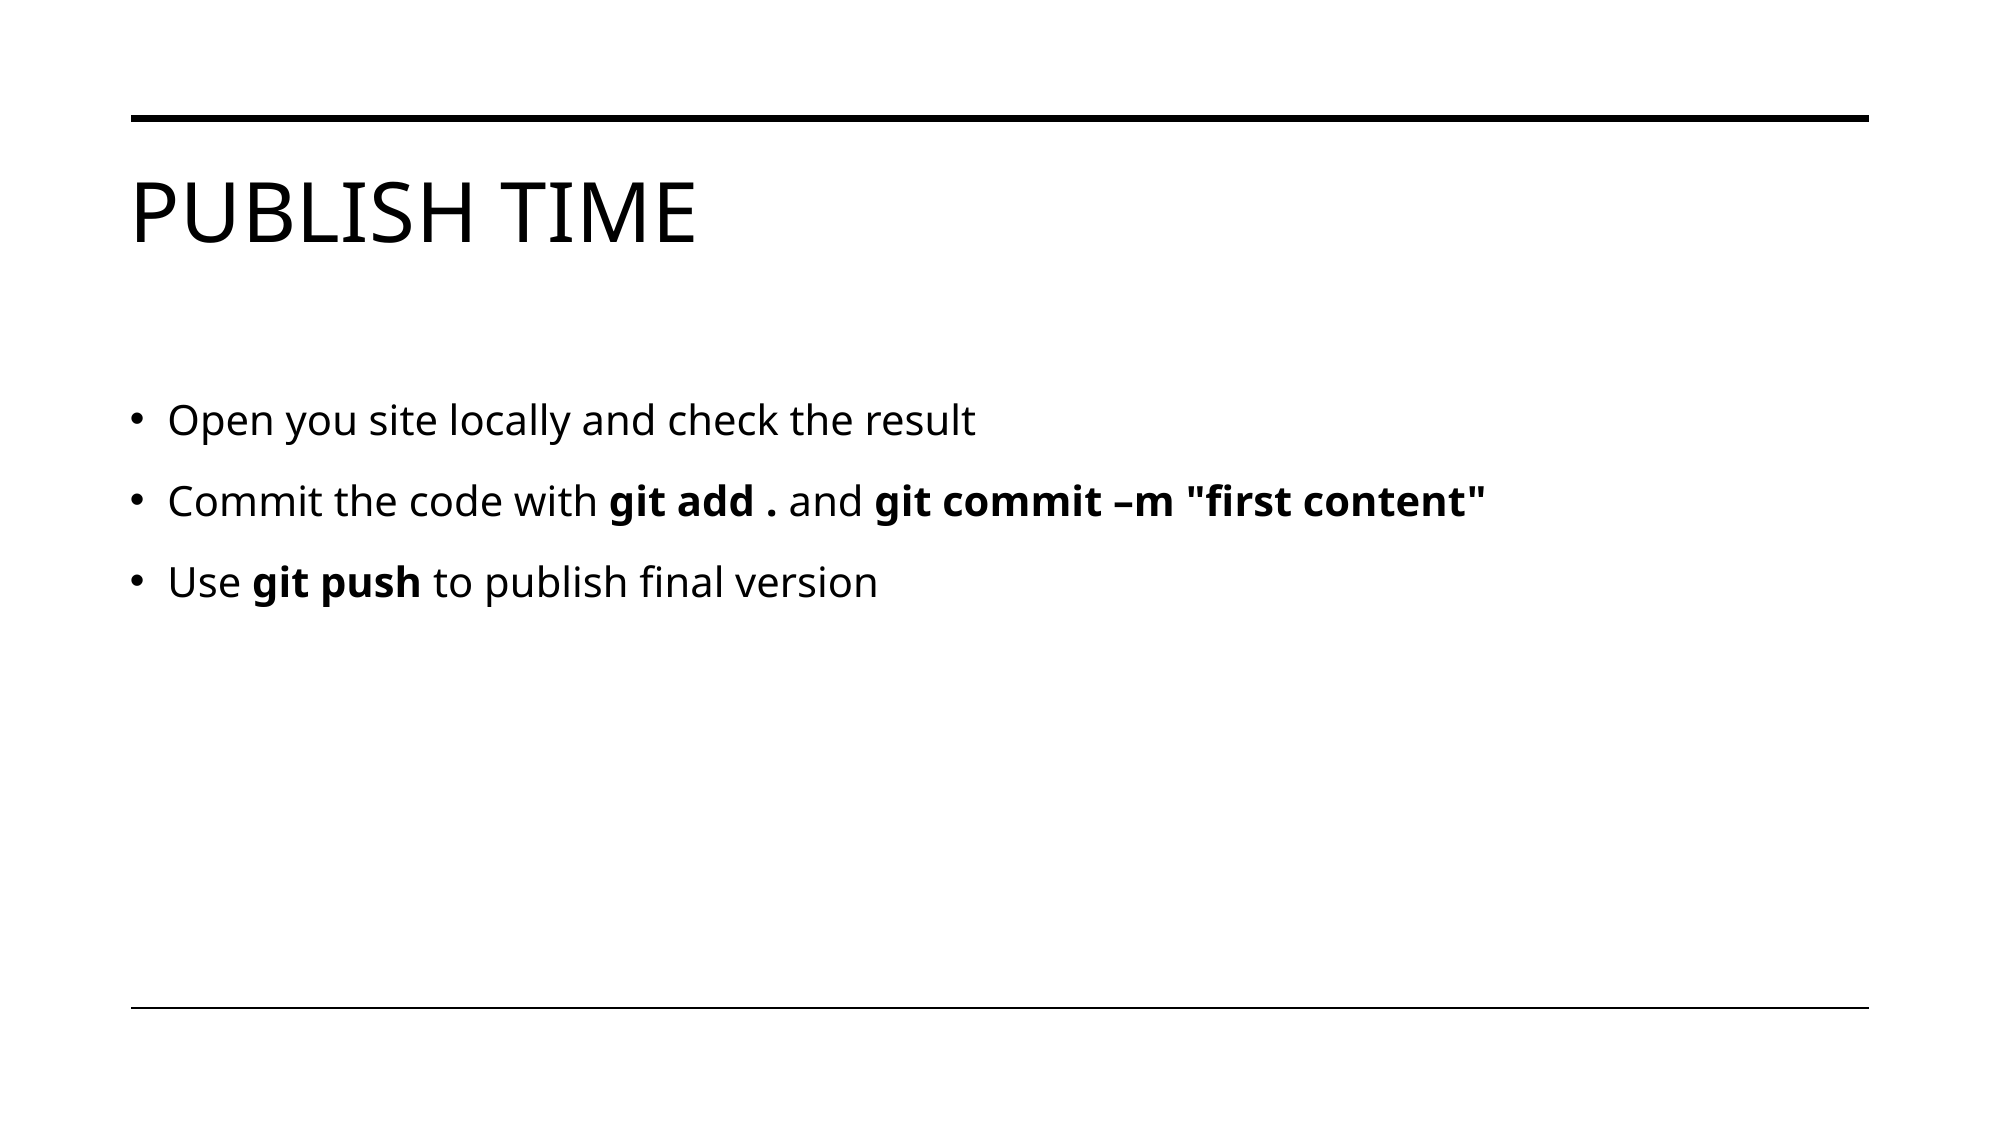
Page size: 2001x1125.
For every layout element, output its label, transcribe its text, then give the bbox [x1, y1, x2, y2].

title Publish time [114, 151, 1869, 376]
list Open you site locally and check the result Commit the code with git add . and git commit –m "first content" Use git push to publish final version [114, 376, 1869, 973]
